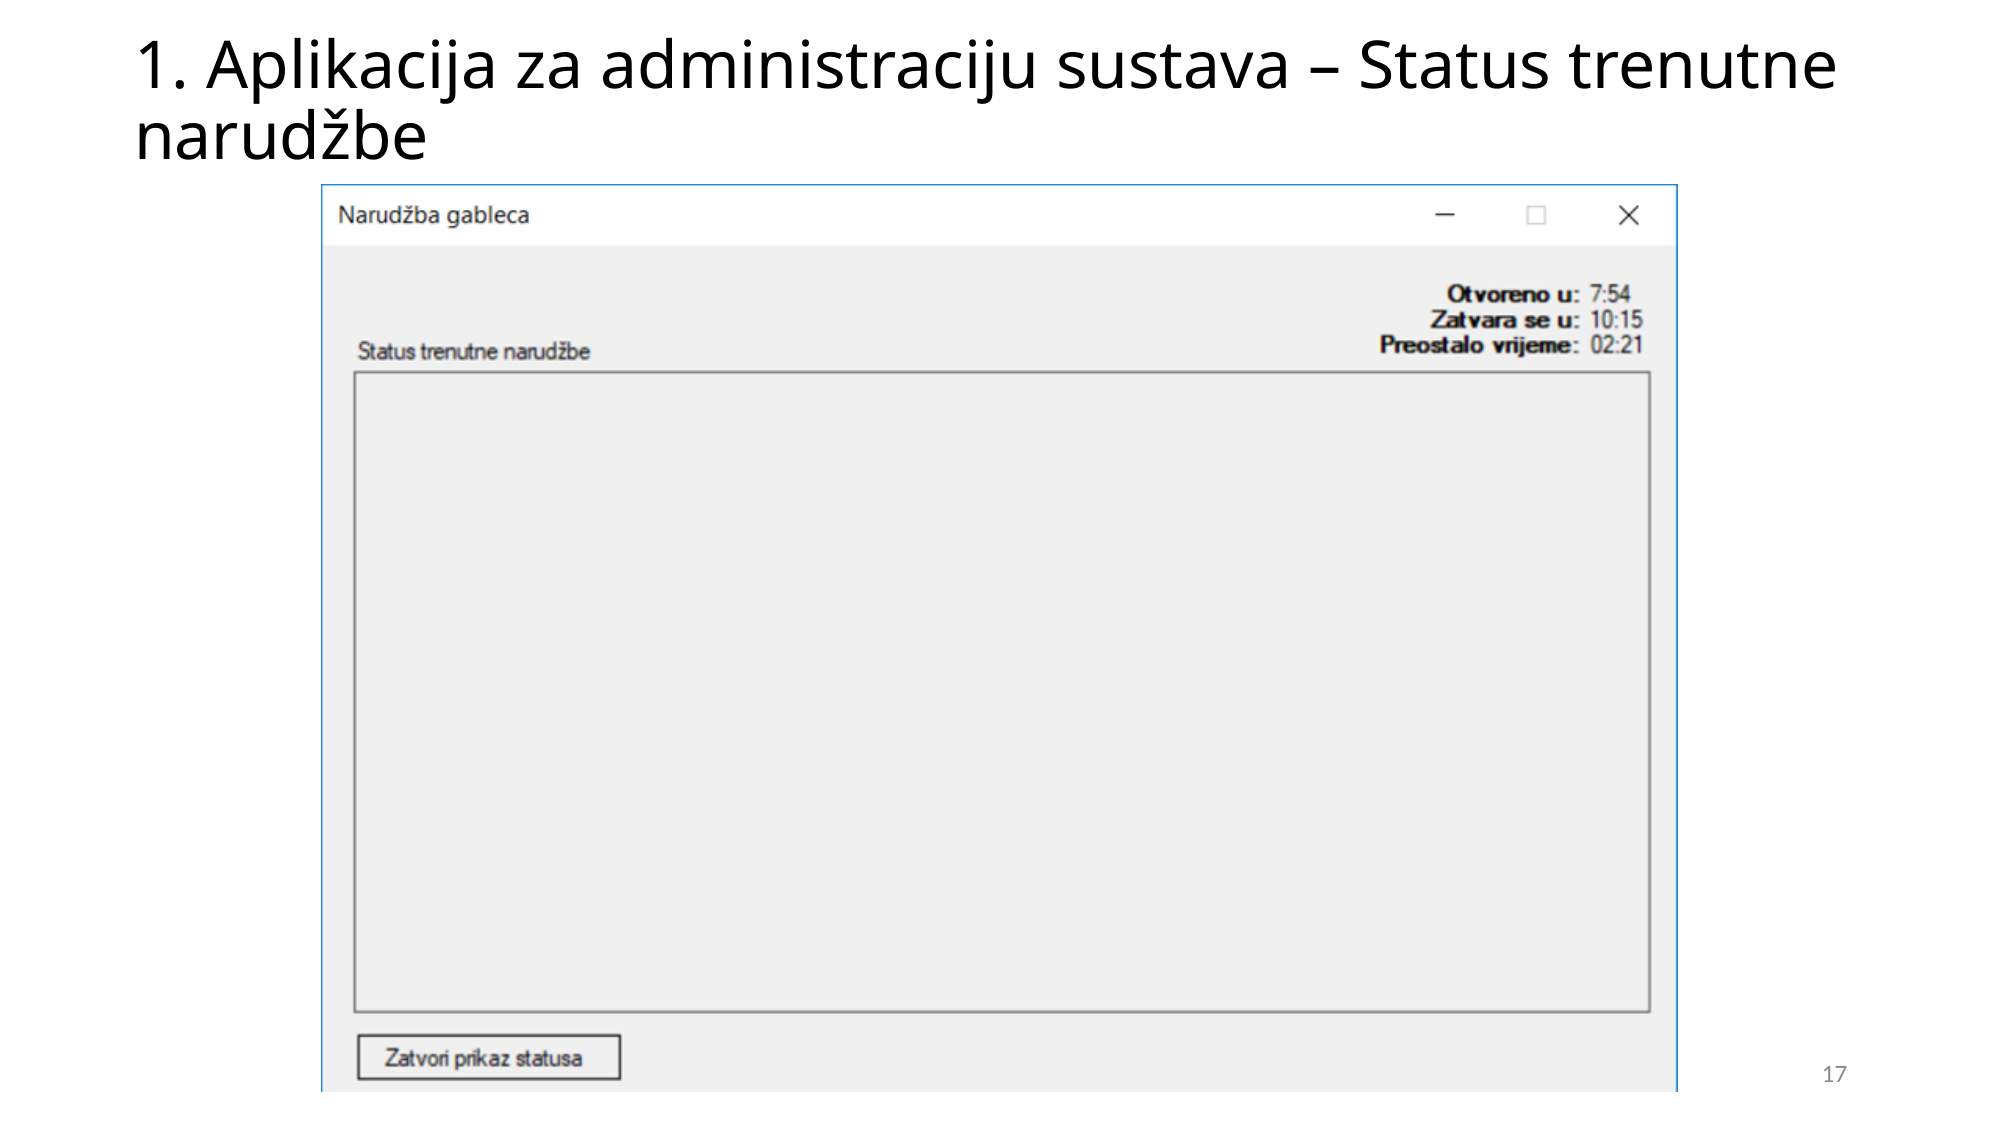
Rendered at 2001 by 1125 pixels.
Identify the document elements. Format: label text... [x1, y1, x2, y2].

text_box 1. Aplikacija za administraciju sustava – Status trenutne narudžbe [119, 24, 1881, 183]
slide_number 17 [1412, 1042, 1863, 1103]
picture [321, 184, 1678, 1092]
